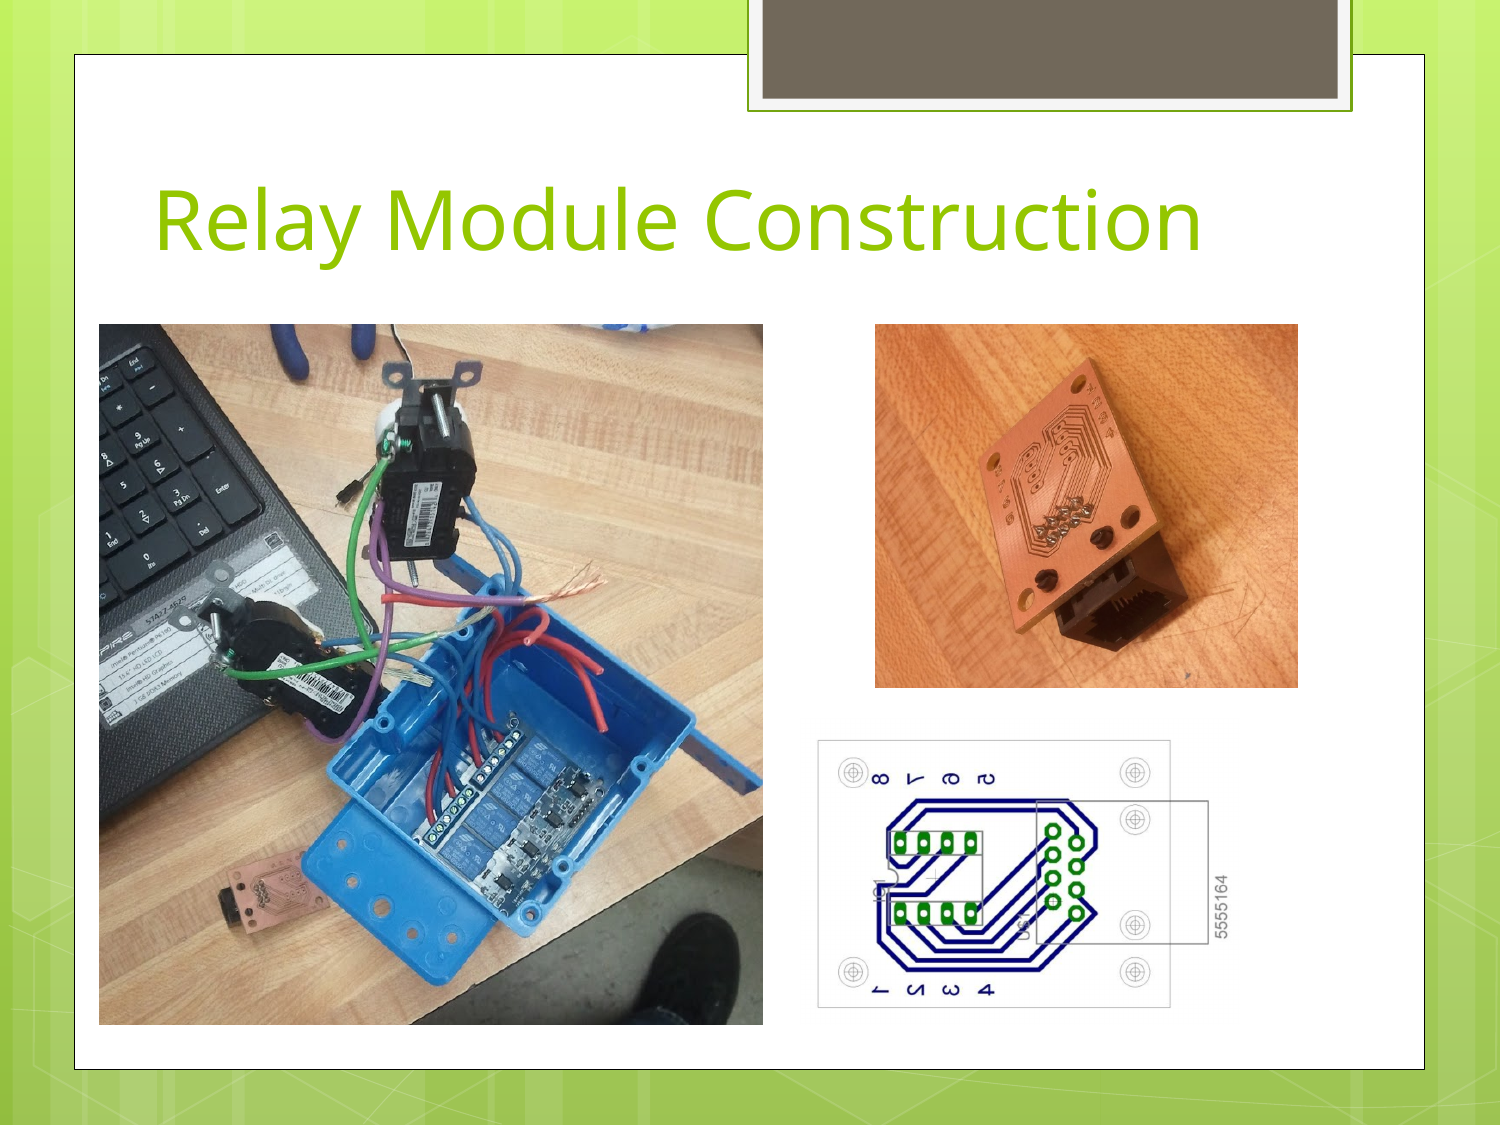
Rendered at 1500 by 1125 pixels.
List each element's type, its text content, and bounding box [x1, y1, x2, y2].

picture [99, 324, 763, 1025]
picture [800, 324, 1298, 1092]
title Relay Module Construction [137, 87, 1290, 275]
